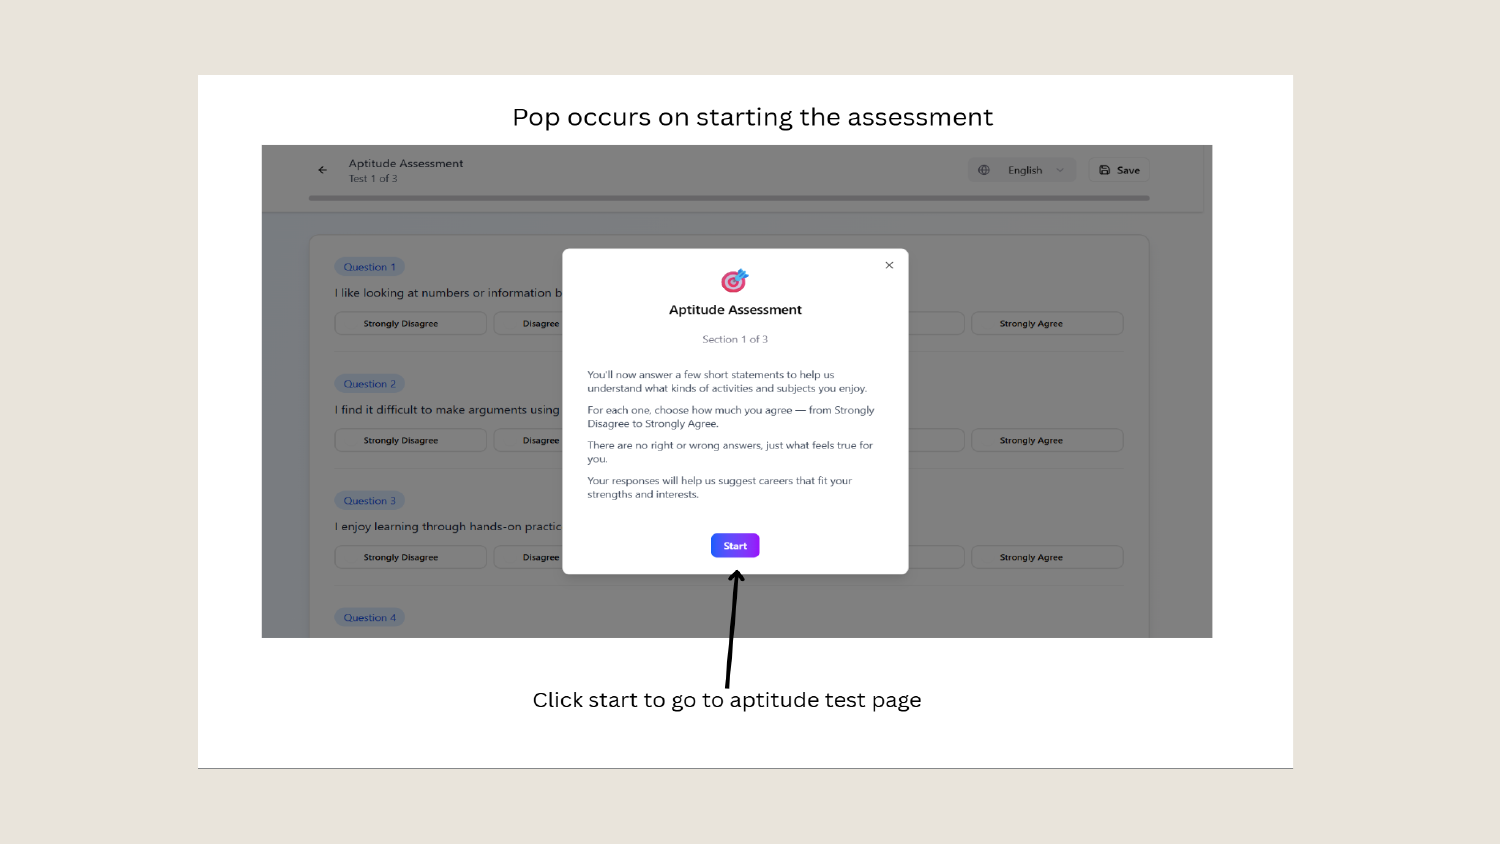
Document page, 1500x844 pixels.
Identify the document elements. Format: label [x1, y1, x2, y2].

picture [197, 74, 1294, 769]
